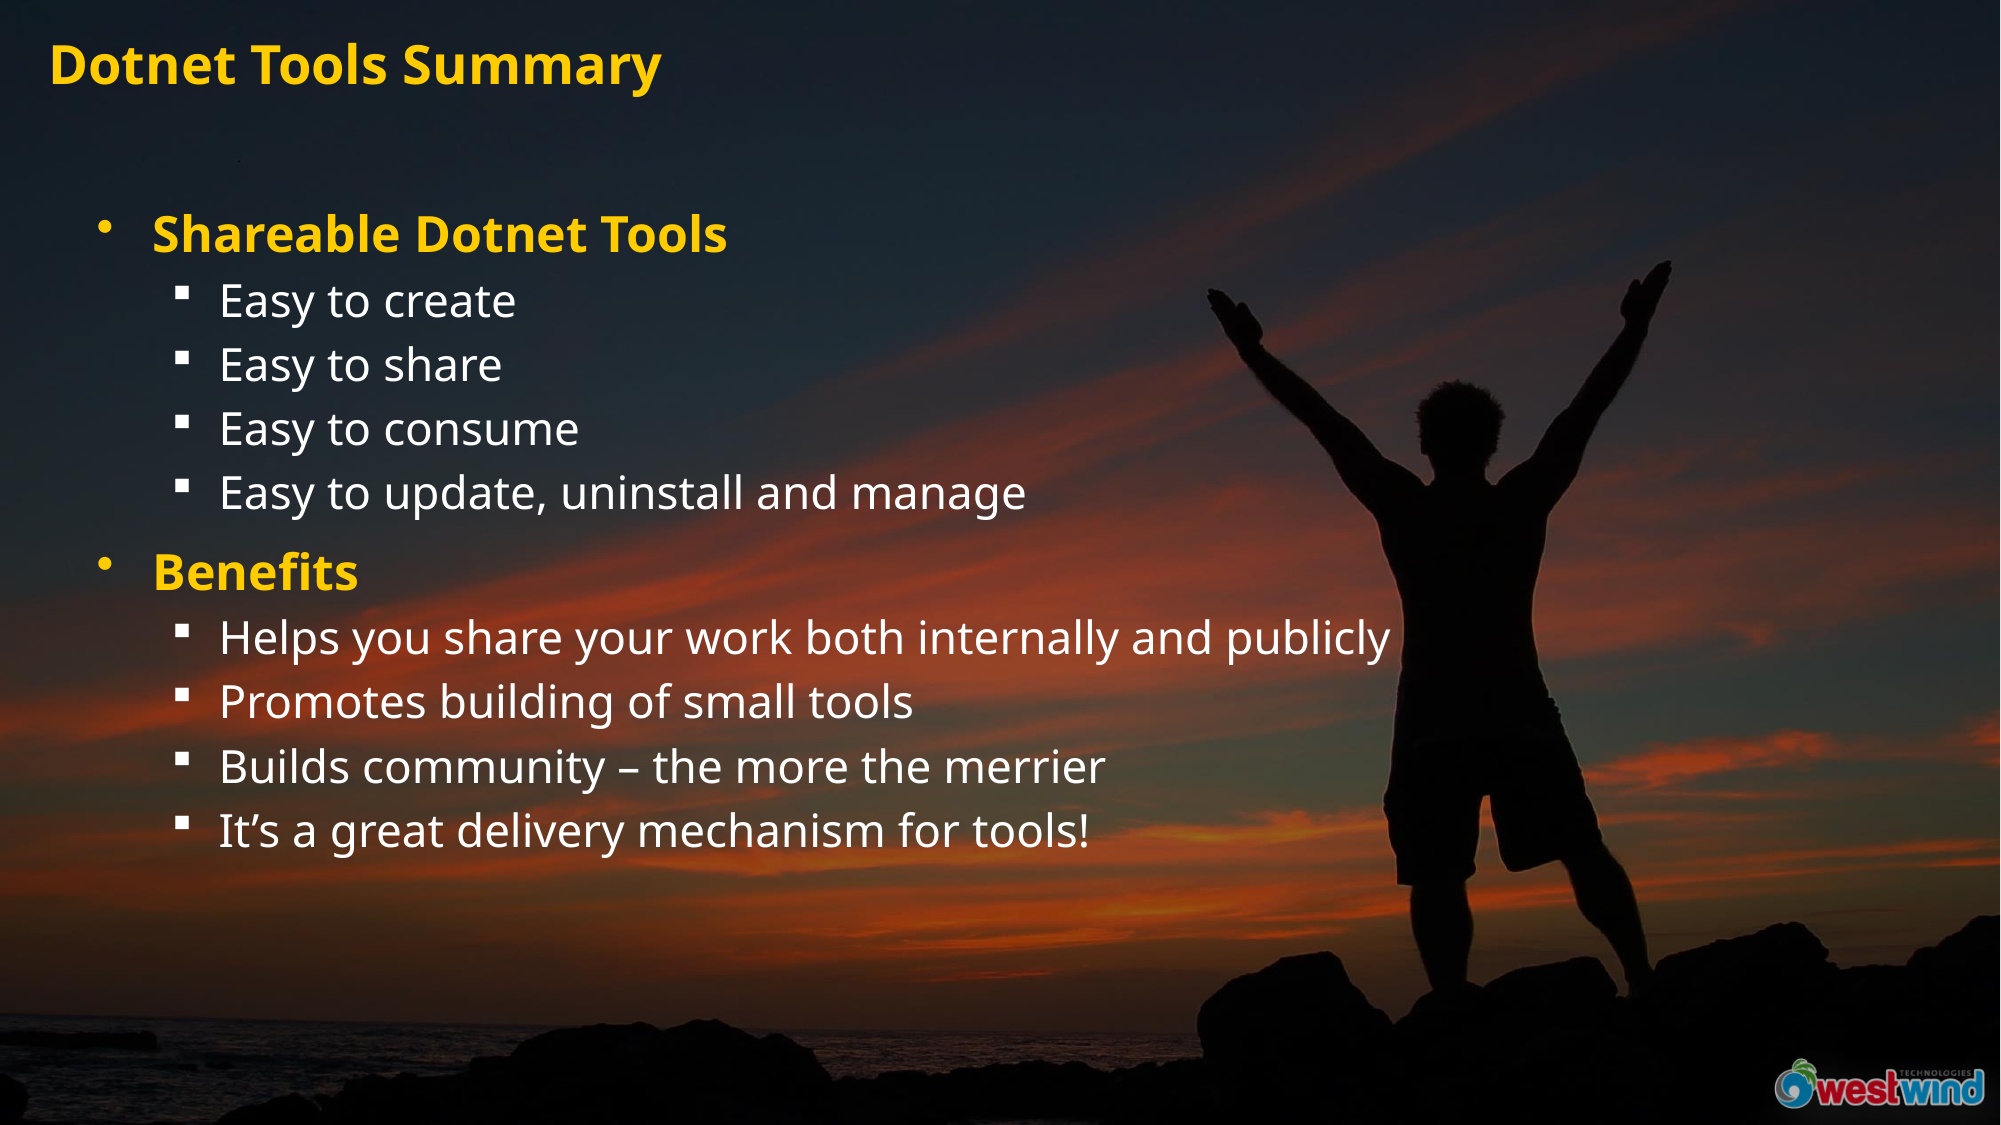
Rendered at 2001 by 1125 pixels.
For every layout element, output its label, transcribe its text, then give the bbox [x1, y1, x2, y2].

picture [0, 0, 2001, 1125]
list Shareable Dotnet Tools Easy to create Easy to share Easy to consume Easy to update, uninstall and manage Benefits Helps you share your work both internally and publicly Promotes building of small tools Builds community – the more the merrier It’s a great delivery mechanism for tools! [66, 187, 1950, 1025]
title Dotnet Tools Summary [33, 24, 1734, 100]
